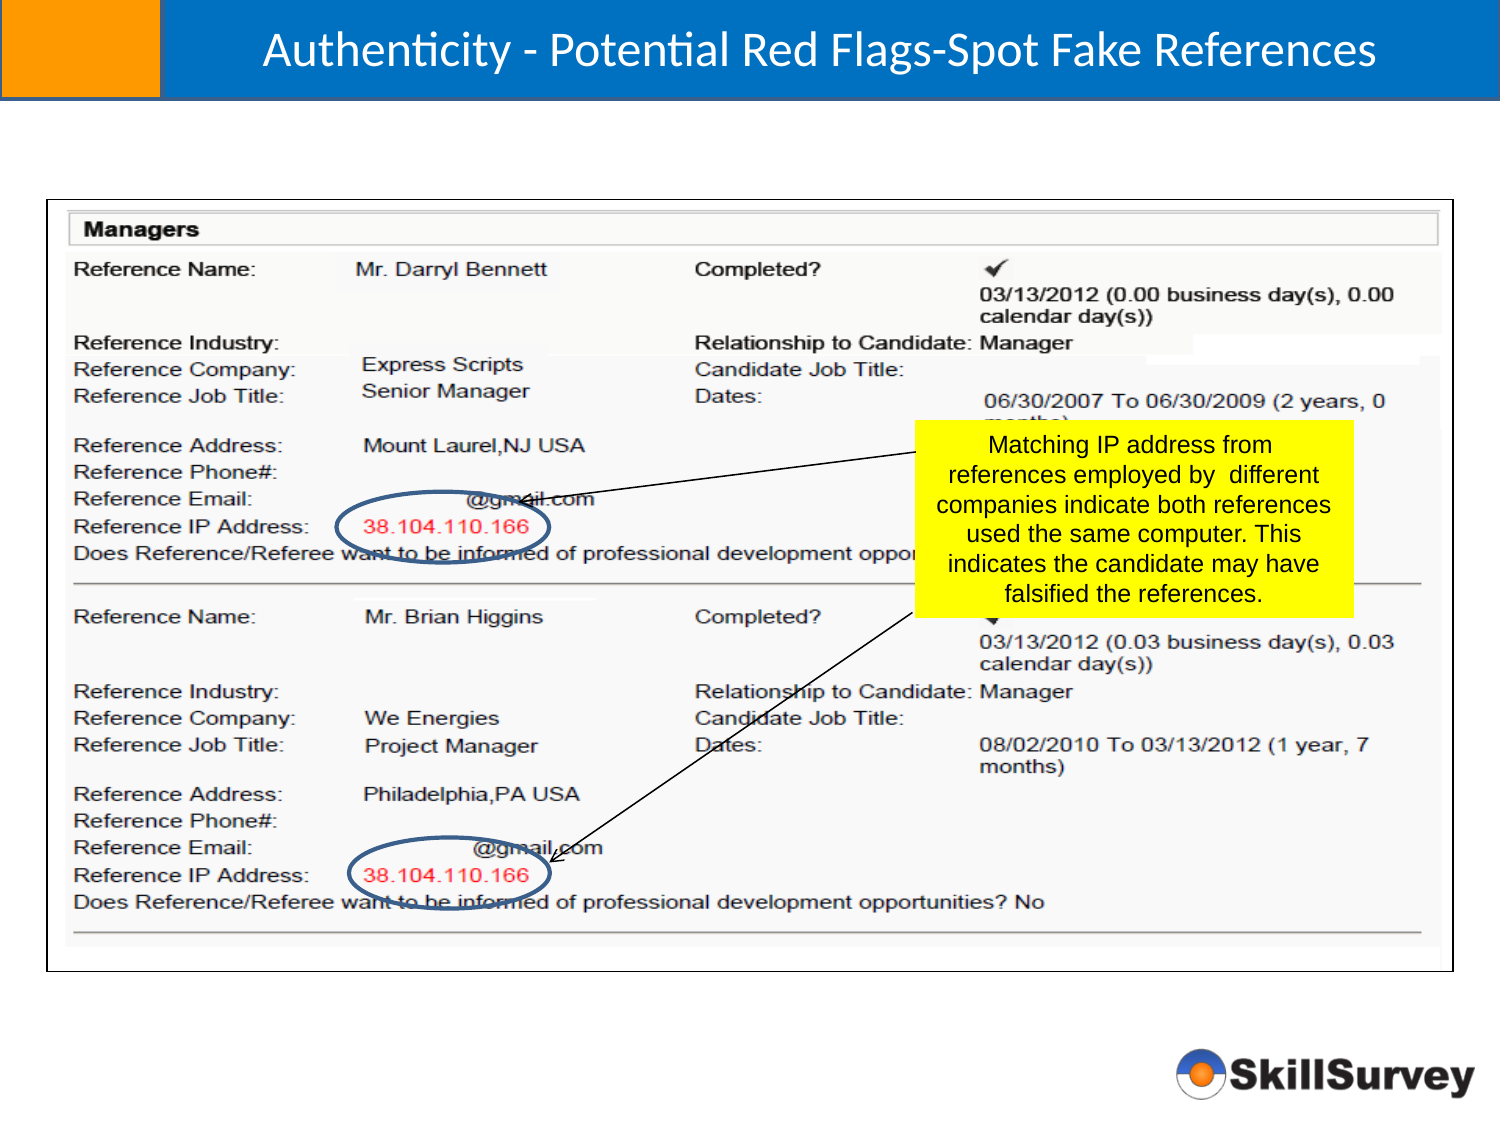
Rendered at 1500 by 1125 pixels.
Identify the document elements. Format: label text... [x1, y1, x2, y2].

title Authenticity - Potential Red Flags-Spot Fake References [62, 0, 1500, 93]
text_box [548, 612, 913, 863]
picture [47, 200, 1453, 971]
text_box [517, 451, 917, 503]
picture [1175, 1048, 1475, 1100]
